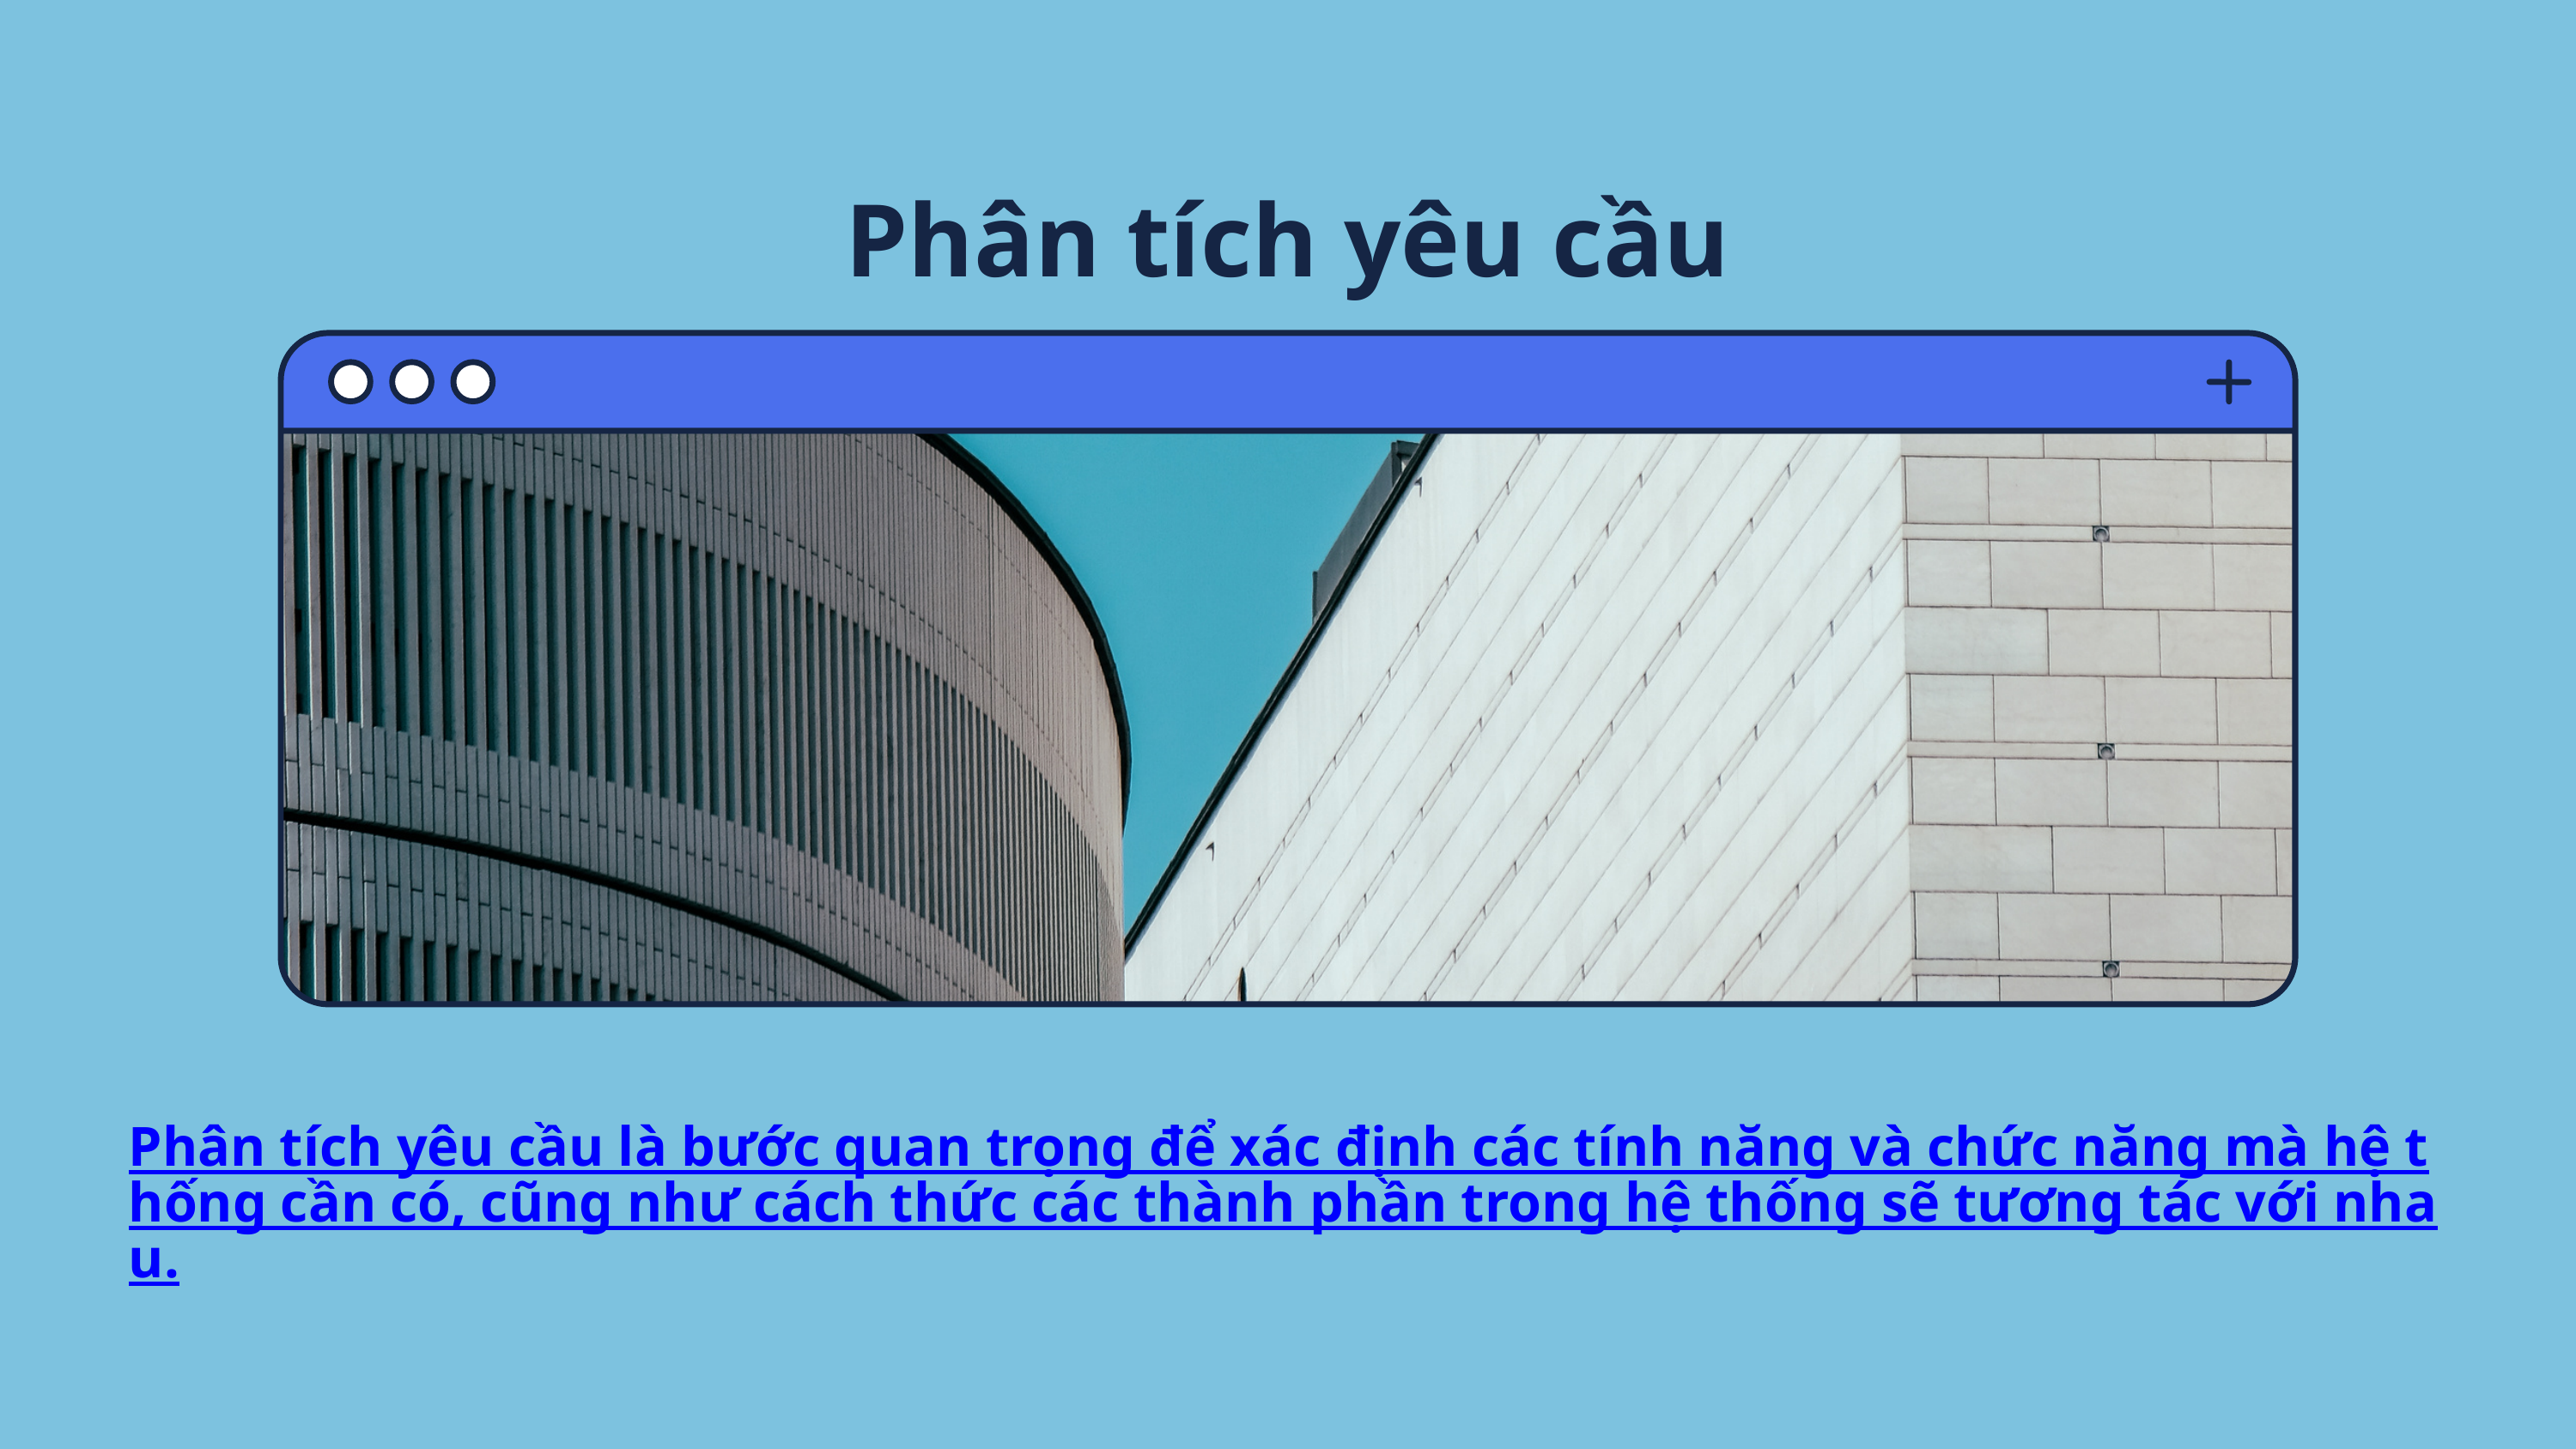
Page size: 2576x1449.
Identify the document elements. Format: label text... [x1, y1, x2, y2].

text_box Phân tích yêu cầu là bước quan trọng để xác định các tính năng và chức năng mà hệ thống cần có, cũng như cách thức các thành phần trong hệ thống sẽ tương tác với nhau. [128, 1109, 2448, 1185]
text_box Phân tích yêu cầu [356, 176, 2220, 297]
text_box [277, 330, 2299, 1008]
